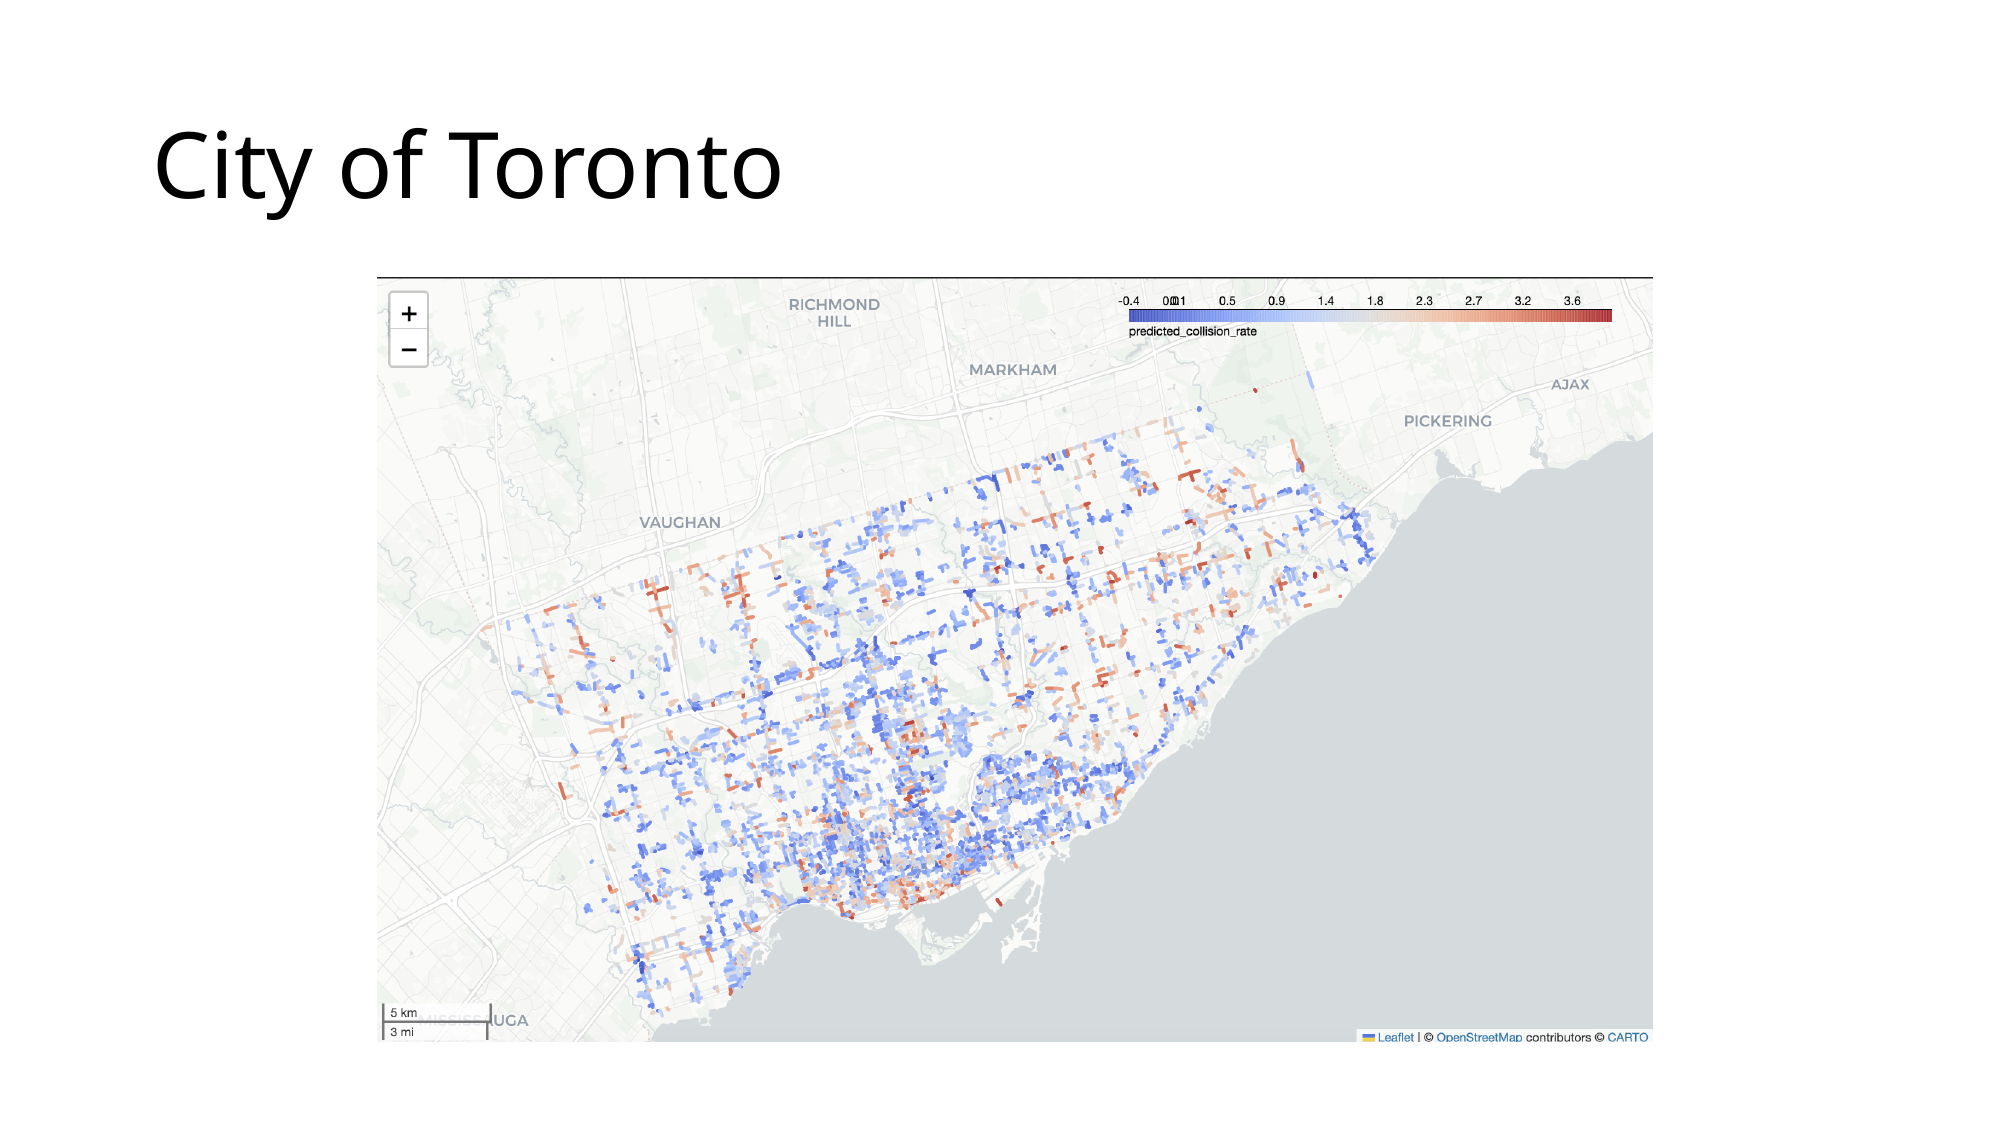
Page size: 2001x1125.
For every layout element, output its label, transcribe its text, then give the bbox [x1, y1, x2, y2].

picture [377, 277, 1653, 1042]
title City of Toronto [137, 59, 1863, 278]
